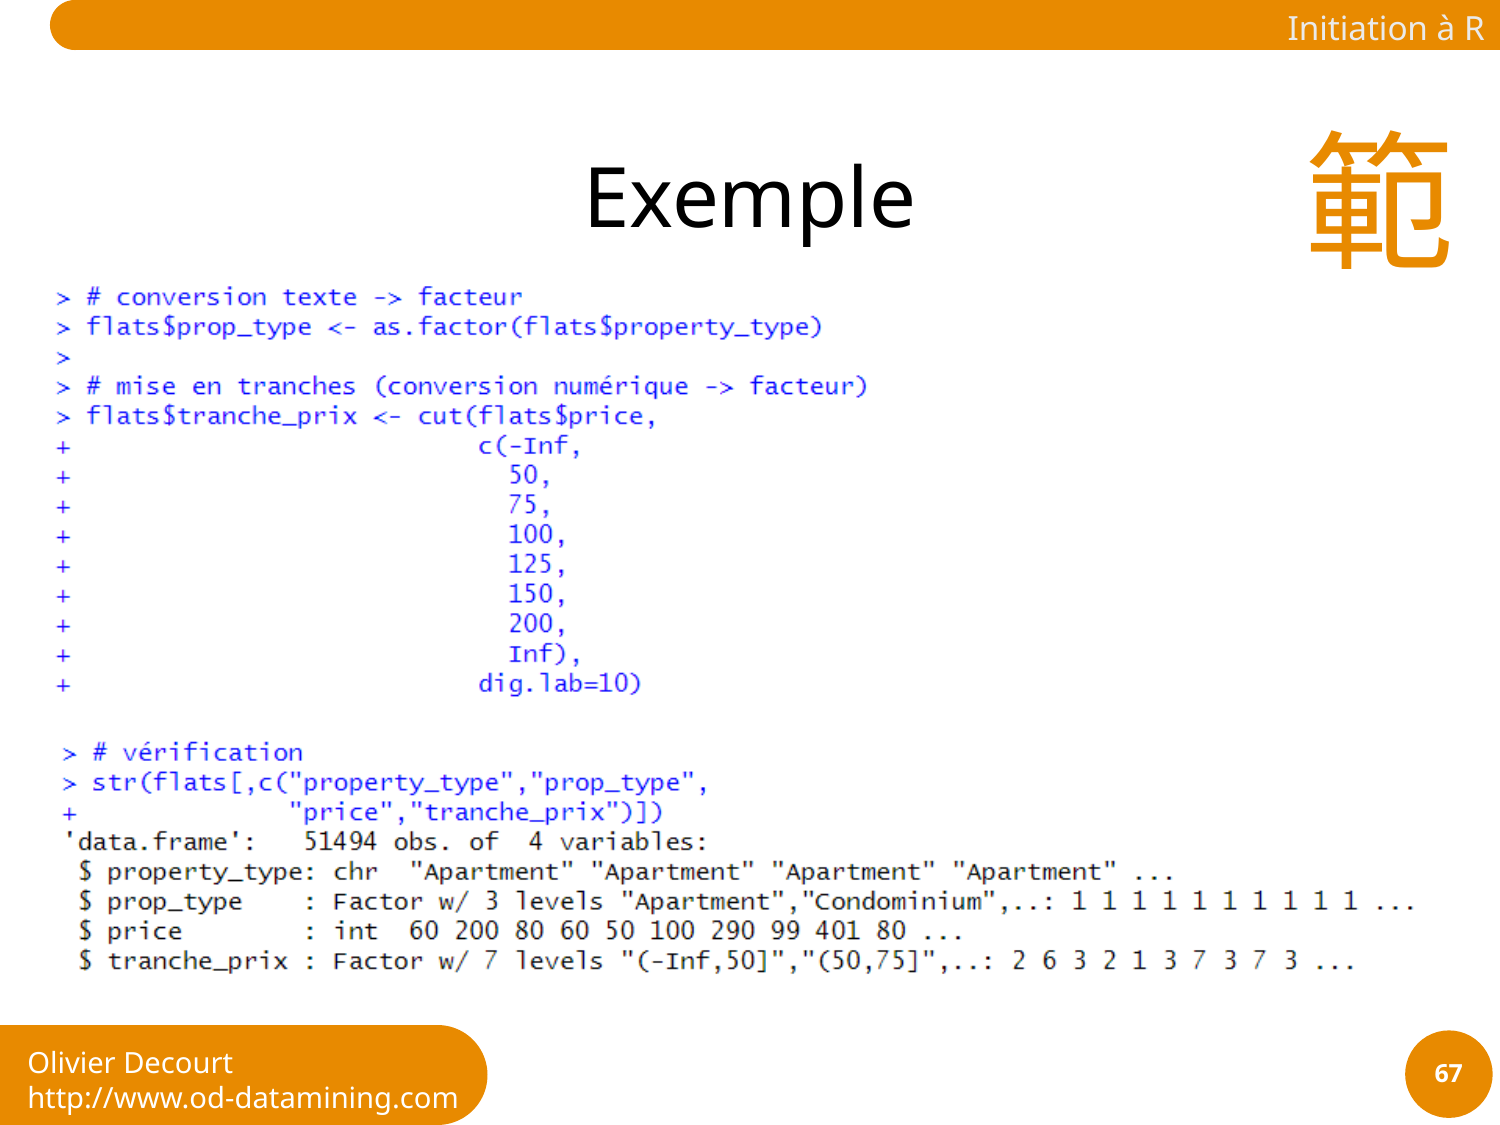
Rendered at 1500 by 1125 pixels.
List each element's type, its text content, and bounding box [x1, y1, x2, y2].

picture [52, 285, 880, 707]
title Exemple [112, 99, 1388, 288]
text_box 範 [1289, 100, 1470, 296]
picture [52, 739, 1418, 986]
